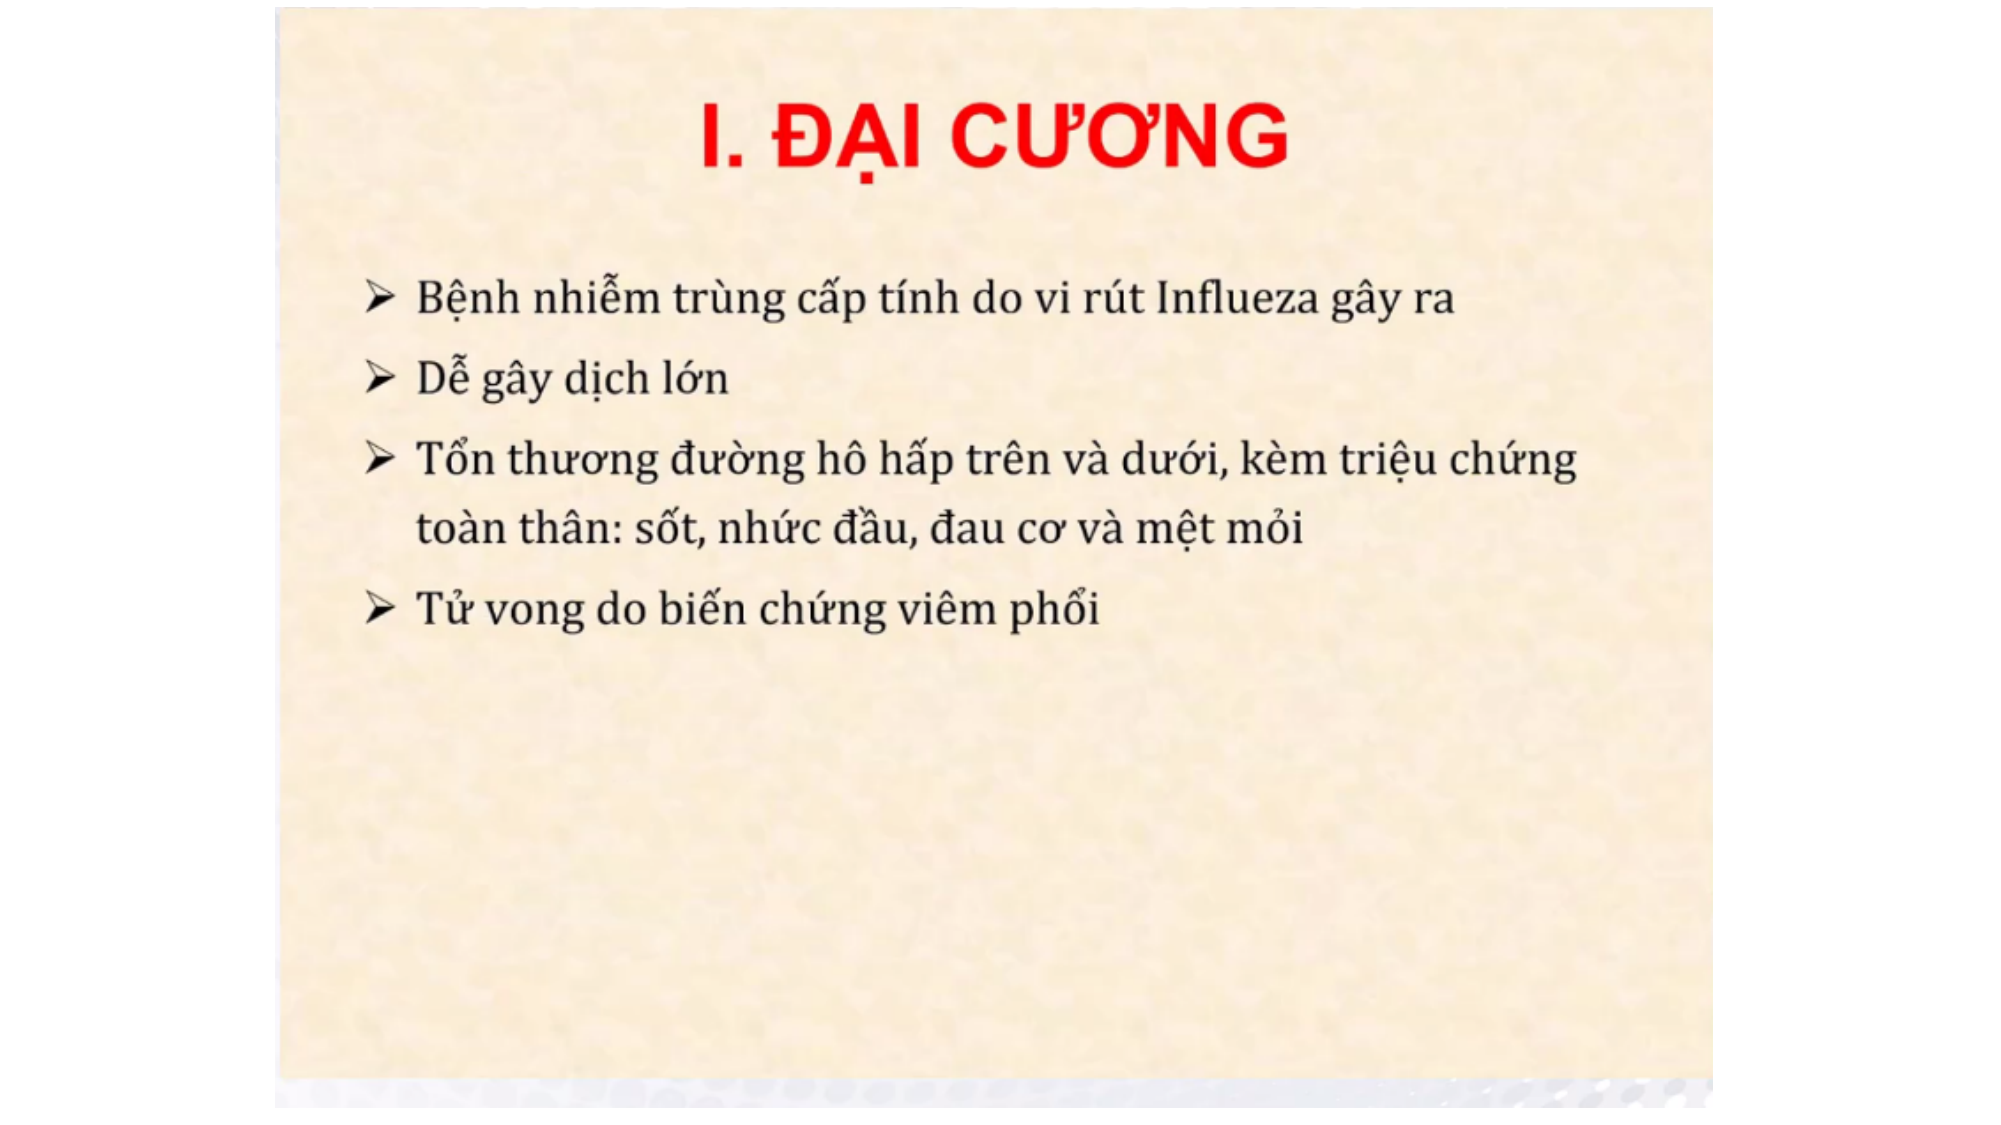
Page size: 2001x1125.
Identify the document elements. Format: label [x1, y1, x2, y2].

picture [274, 7, 1713, 1108]
